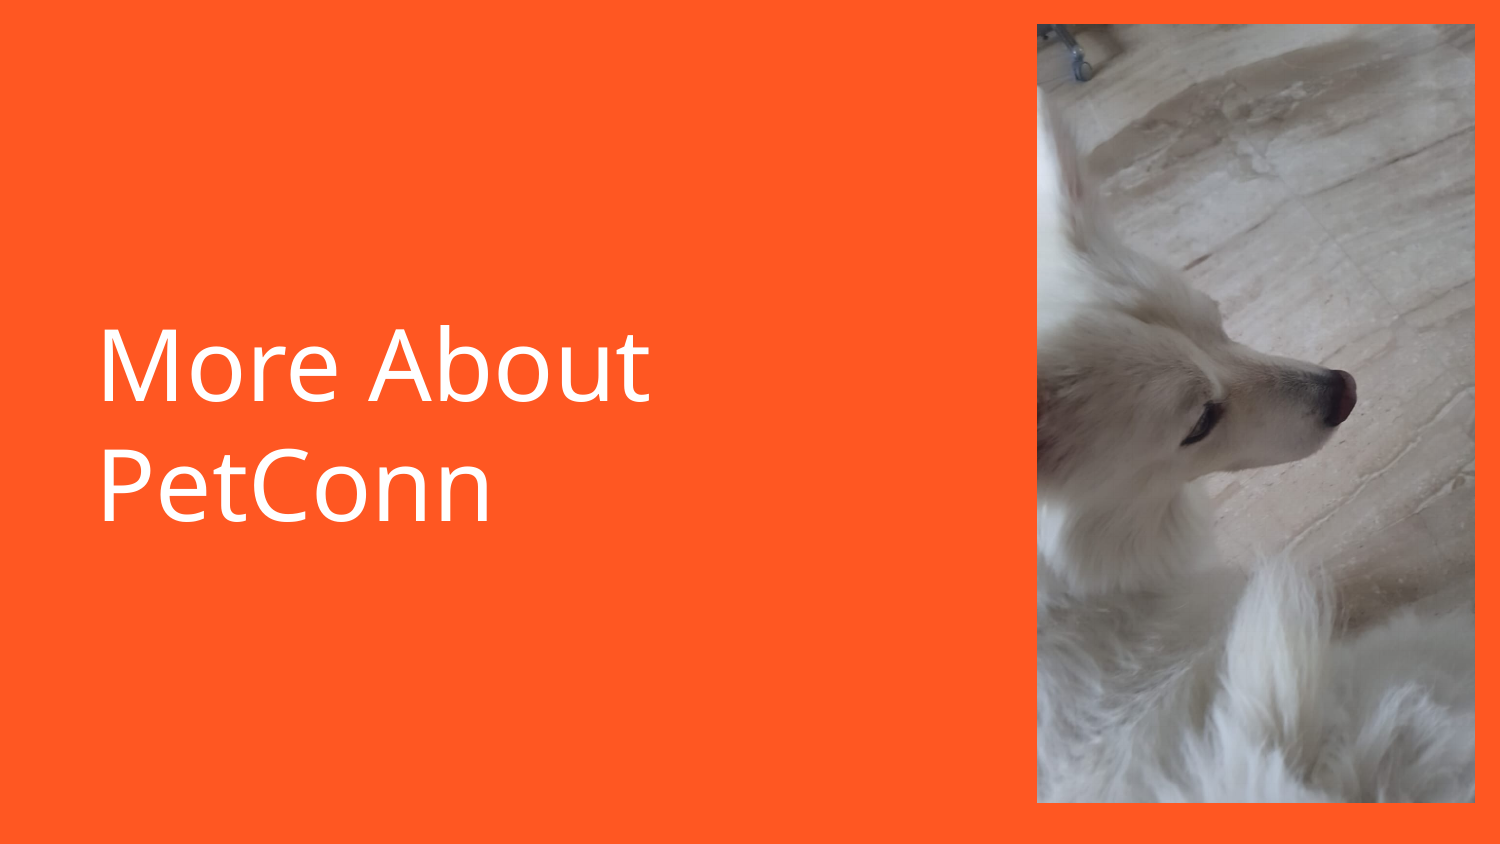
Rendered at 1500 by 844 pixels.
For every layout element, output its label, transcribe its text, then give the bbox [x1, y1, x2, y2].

picture [1037, 24, 1476, 803]
title More About PetConn [80, 86, 1013, 758]
